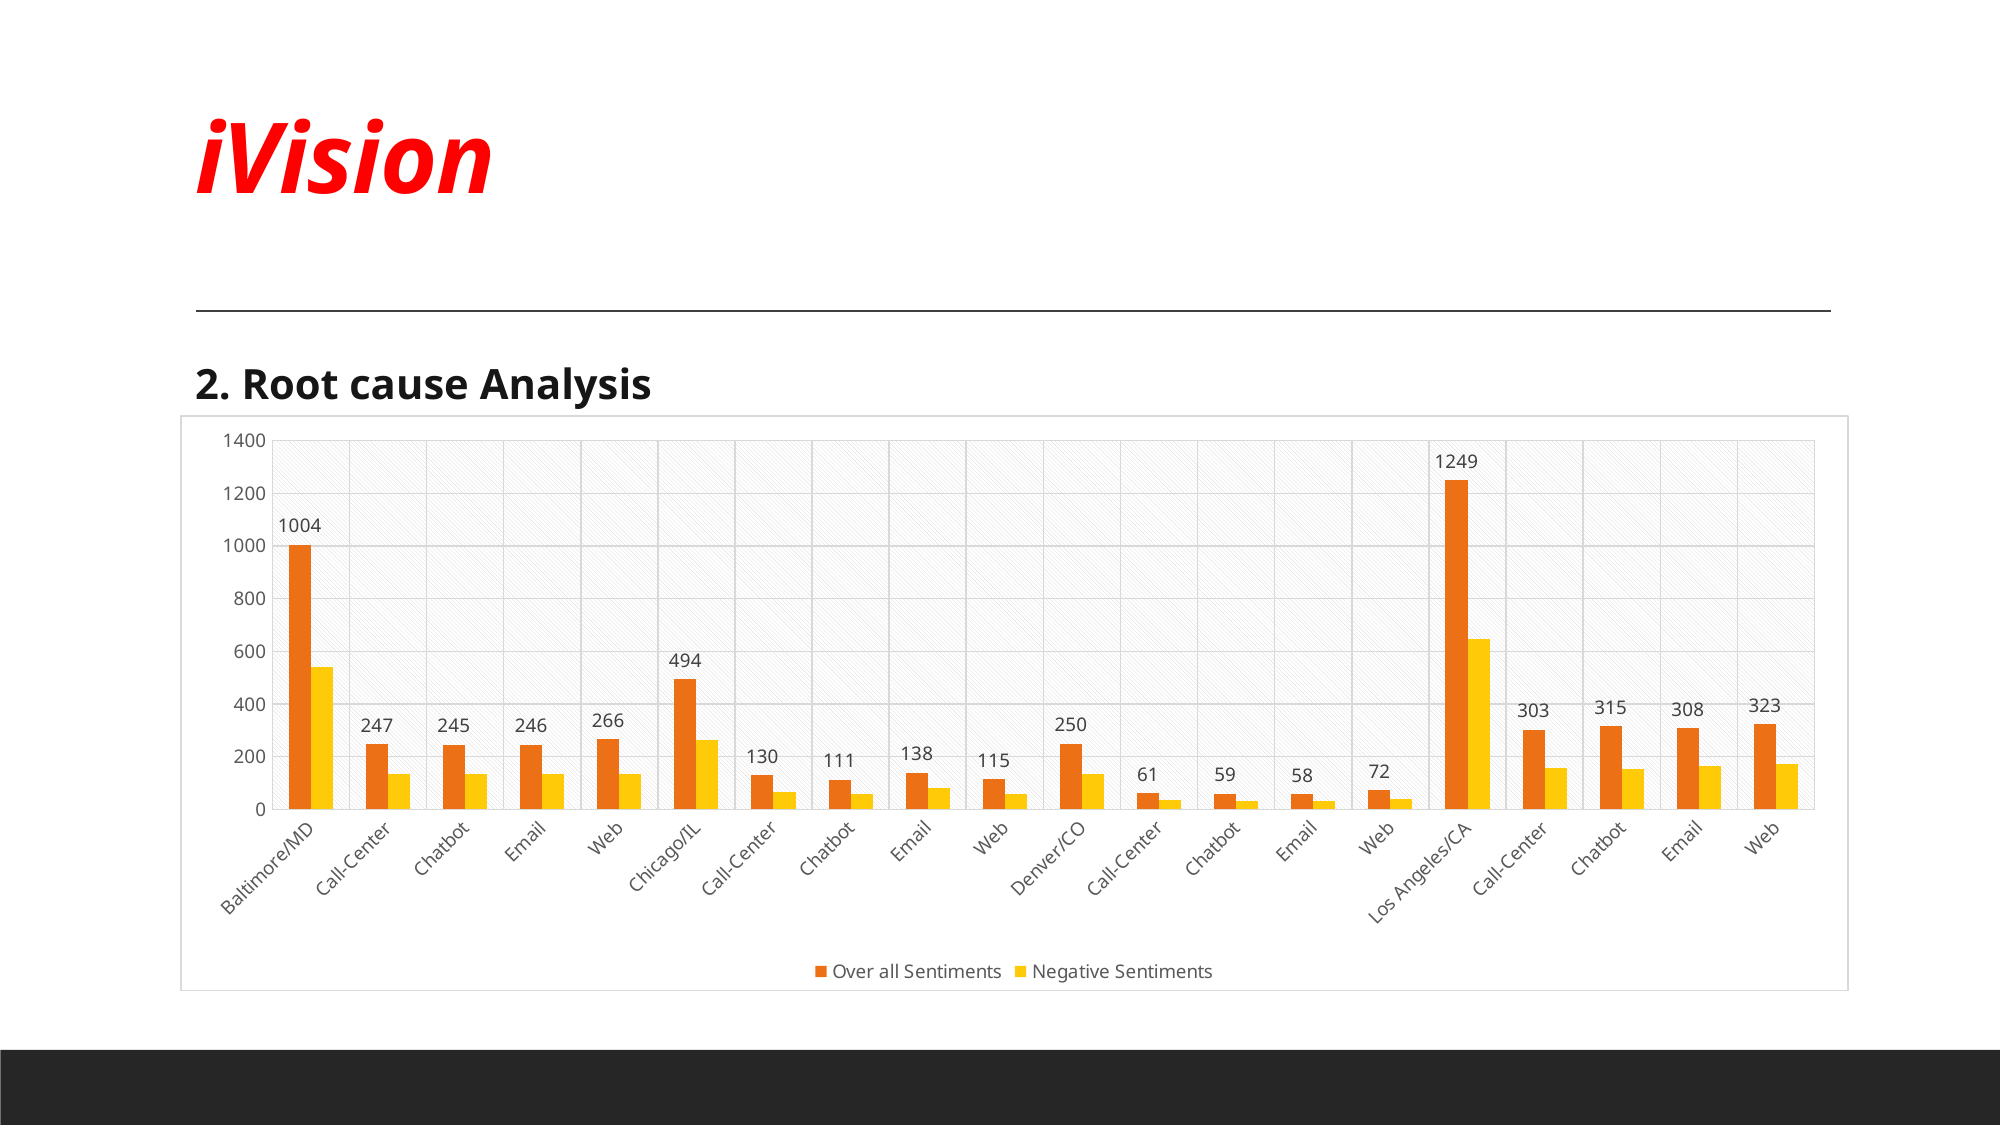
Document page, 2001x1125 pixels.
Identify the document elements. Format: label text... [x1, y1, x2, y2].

chart [179, 414, 1850, 992]
list 2. Root cause Analysis [180, 345, 1304, 412]
title iVision [180, 47, 1830, 223]
